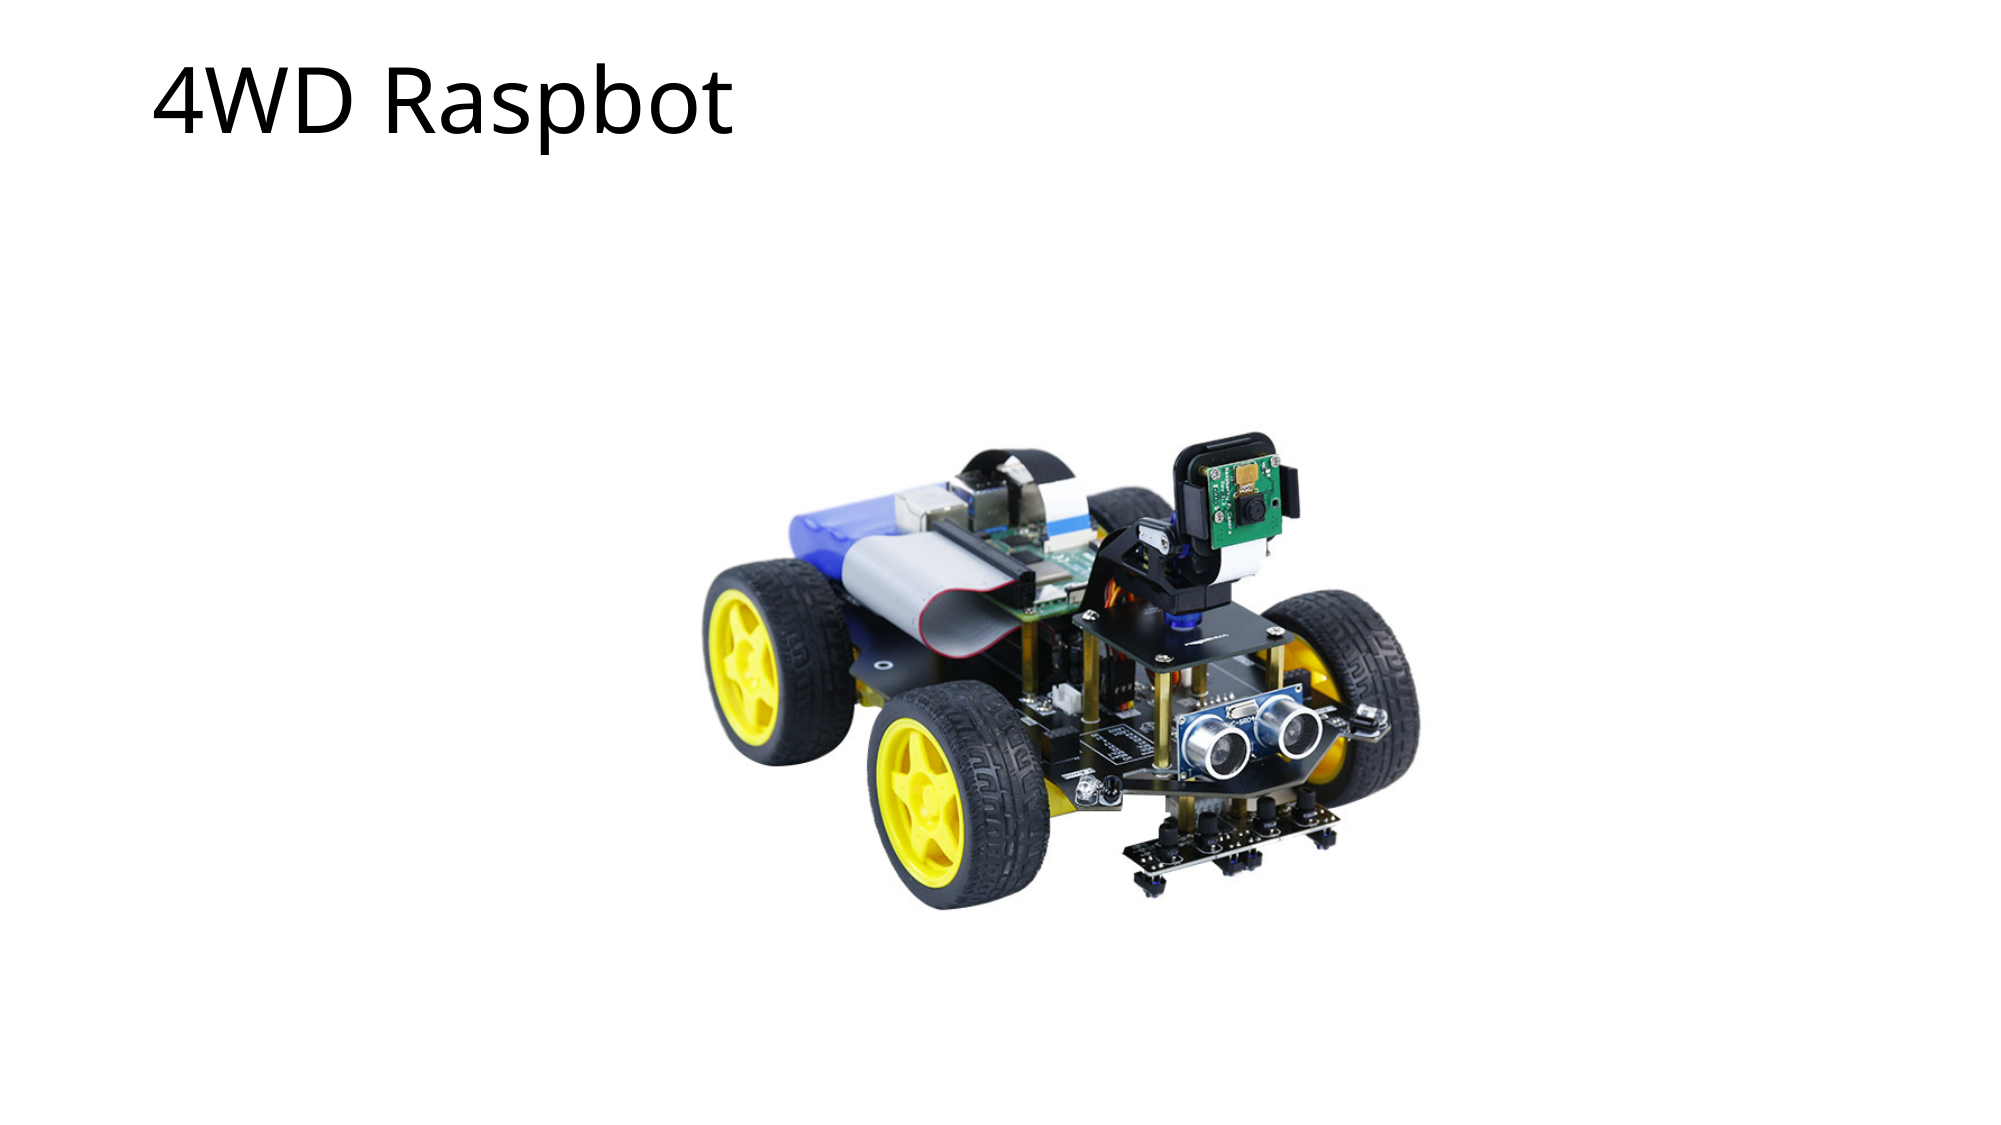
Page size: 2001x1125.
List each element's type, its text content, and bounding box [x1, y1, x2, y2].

picture [611, 191, 1509, 1090]
title 4WD Raspbot [137, 35, 1863, 172]
